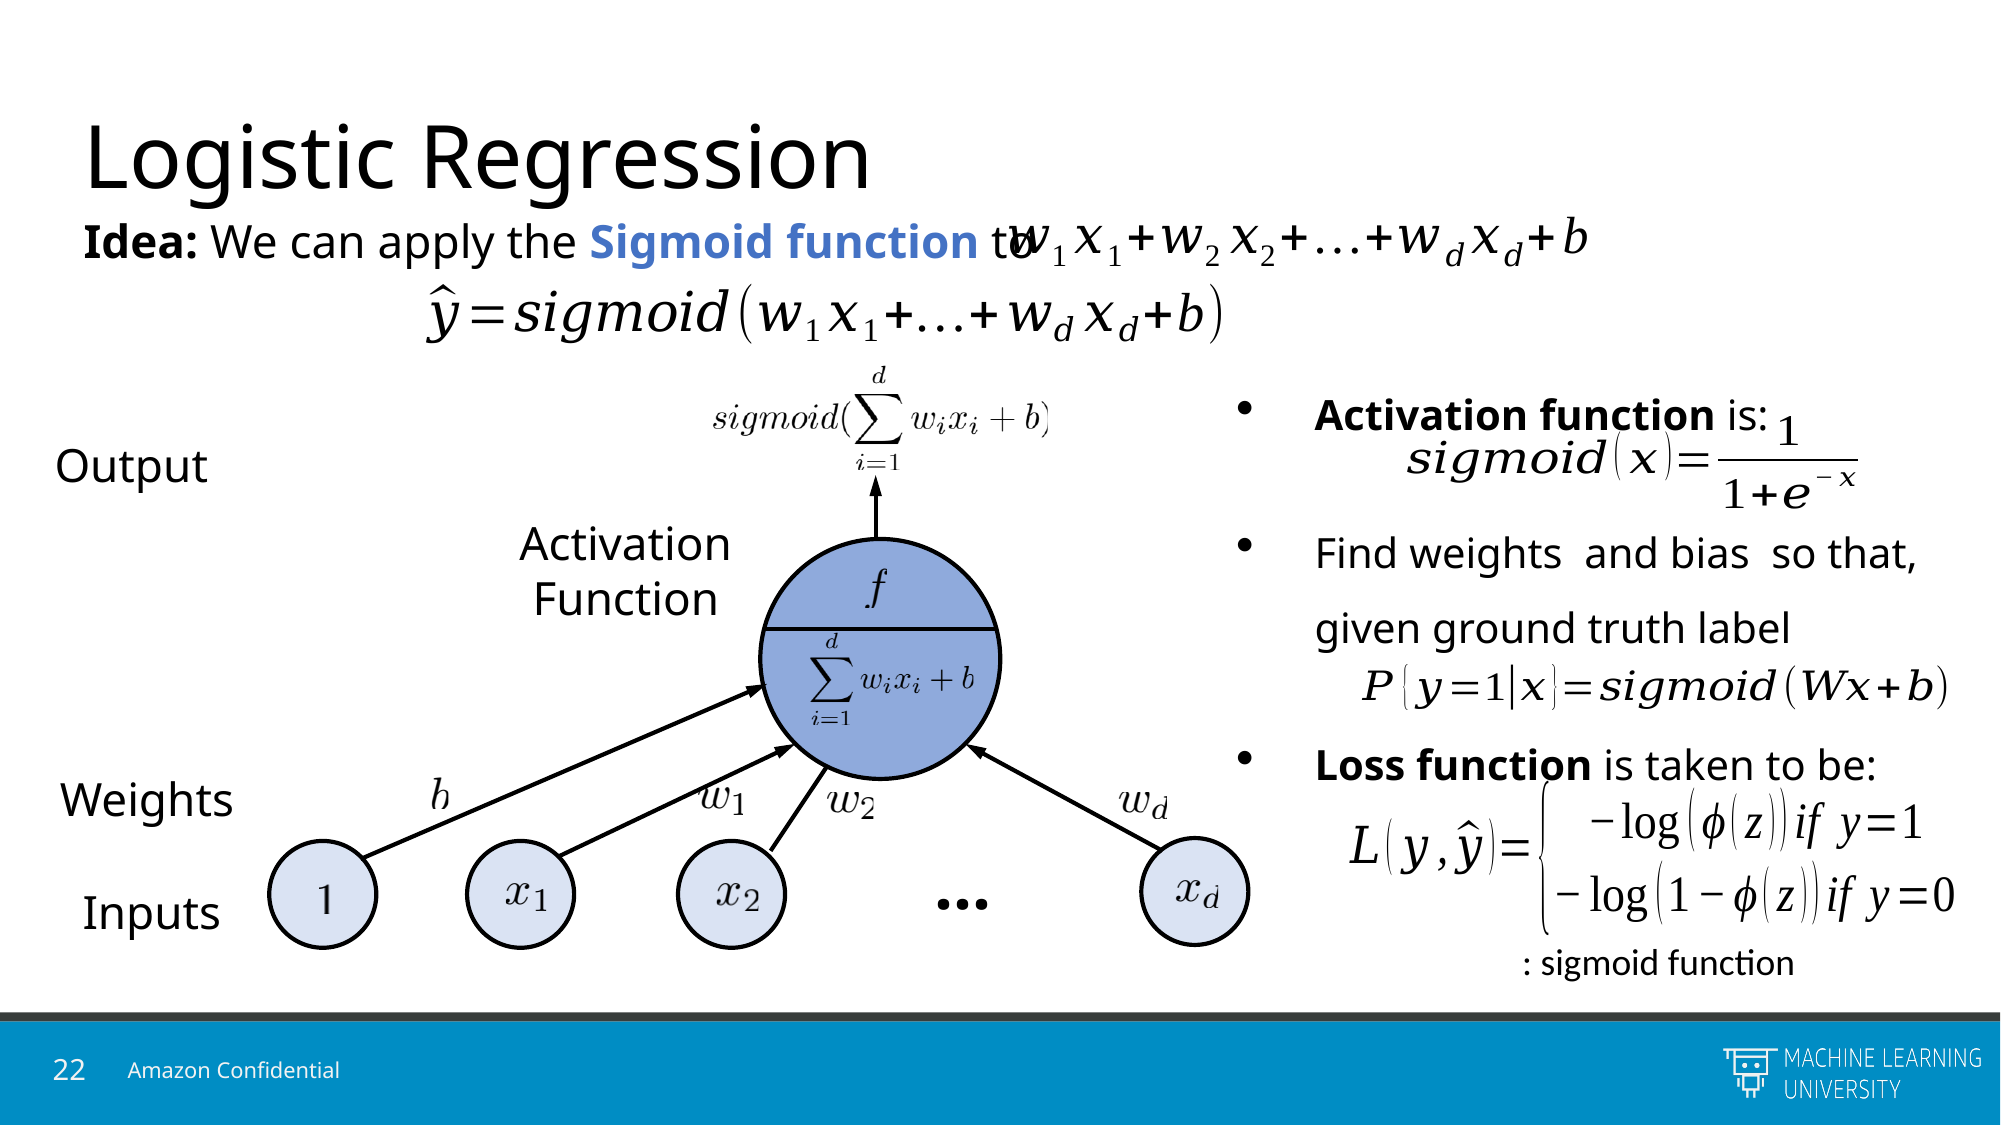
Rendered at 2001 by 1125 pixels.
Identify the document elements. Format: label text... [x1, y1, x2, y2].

text_box Activation Function [481, 506, 770, 634]
text_box Weights [2, 762, 291, 834]
picture [716, 883, 759, 911]
picture [505, 883, 547, 911]
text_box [965, 743, 1163, 851]
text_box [768, 743, 796, 857]
picture [1175, 880, 1219, 908]
picture [712, 364, 1048, 470]
picture [809, 631, 974, 725]
picture [1117, 791, 1167, 819]
picture [319, 883, 334, 914]
text_box [760, 538, 1001, 779]
text_box [269, 840, 377, 948]
text_box [1141, 838, 1249, 945]
picture [1724, 1049, 1777, 1097]
picture [826, 791, 874, 819]
picture [864, 567, 887, 608]
text_box Inputs [34, 875, 270, 948]
text_box … [873, 834, 1053, 931]
picture [697, 787, 743, 815]
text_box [770, 748, 839, 851]
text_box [360, 683, 768, 859]
picture [431, 777, 449, 810]
title Logistic Regression [68, 78, 1807, 211]
list Idea: We can apply the Sigmoid function to [68, 211, 1949, 1009]
text_box [467, 859, 575, 948]
text_box [678, 857, 786, 948]
text_box Output [0, 428, 276, 500]
